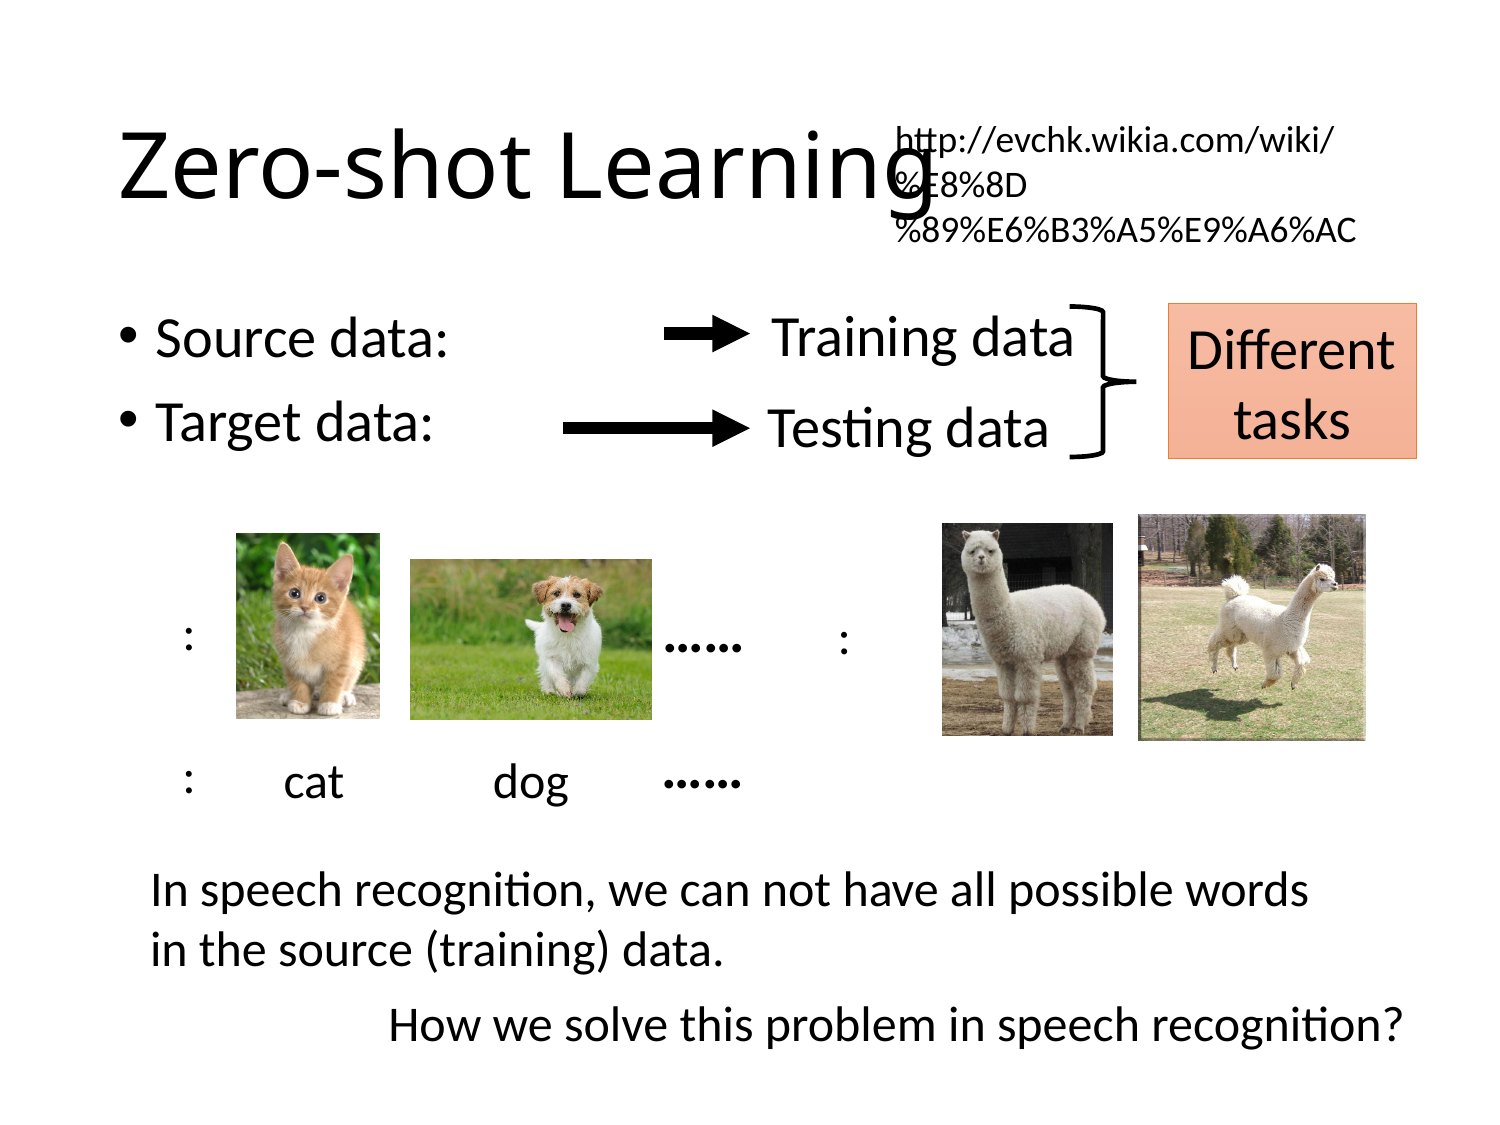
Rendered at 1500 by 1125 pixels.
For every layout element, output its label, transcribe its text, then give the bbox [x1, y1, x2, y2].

text_box cat [248, 741, 380, 816]
text_box How we solve this problem in speech recognition? [373, 984, 1434, 1059]
picture [941, 523, 1113, 736]
picture [410, 559, 652, 720]
picture [236, 533, 380, 719]
title Zero-shot Learning [103, 59, 1397, 278]
text_box Testing data [735, 381, 1084, 467]
text_box Training data [749, 290, 1098, 376]
text_box …… [646, 723, 797, 808]
text_box …… [651, 587, 798, 672]
text_box Different tasks [1168, 303, 1417, 459]
text_box [1069, 308, 1137, 457]
text_box dog [465, 741, 597, 816]
text_box In speech recognition, we can not have all possible words in the source (training) data. [135, 849, 1357, 985]
picture [1138, 514, 1366, 742]
text_box http://evchk.wikia.com/wiki/%E8%8D%89%E6%B3%A5%E9%A6%AC [879, 108, 1471, 258]
